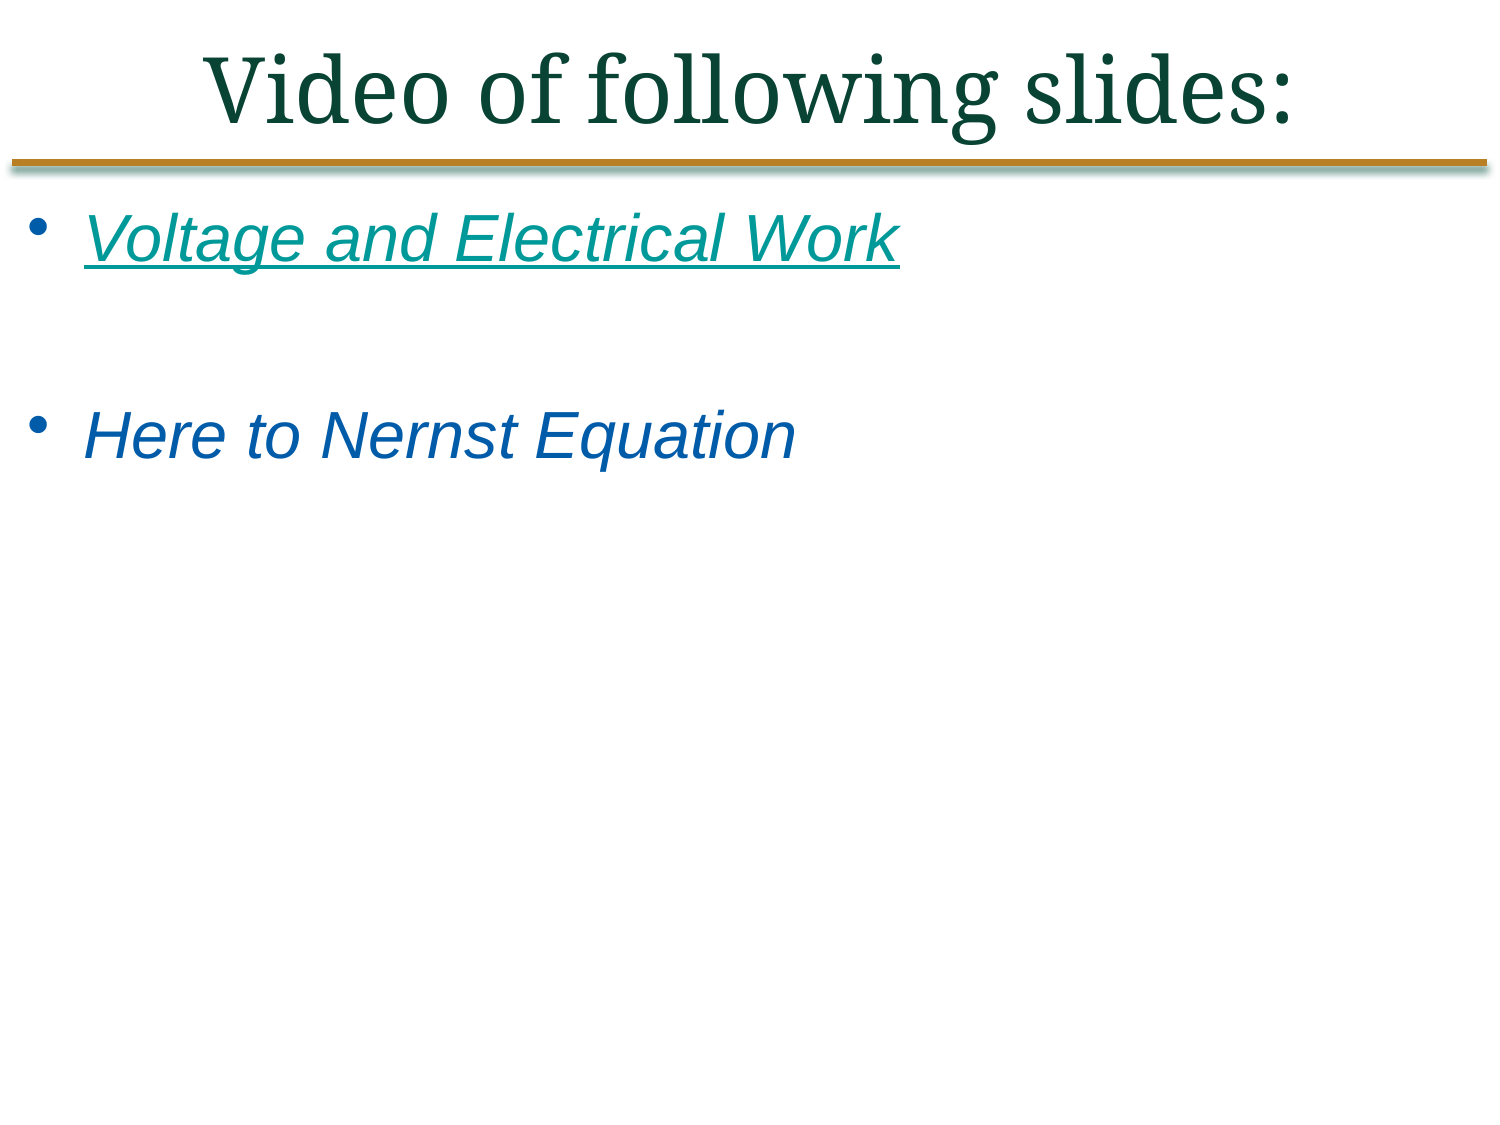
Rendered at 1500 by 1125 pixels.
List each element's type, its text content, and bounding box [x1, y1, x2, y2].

list Voltage and Electrical Work Here to Nernst Equation [12, 187, 1488, 413]
text_box Video of following slides: [0, 24, 1500, 175]
